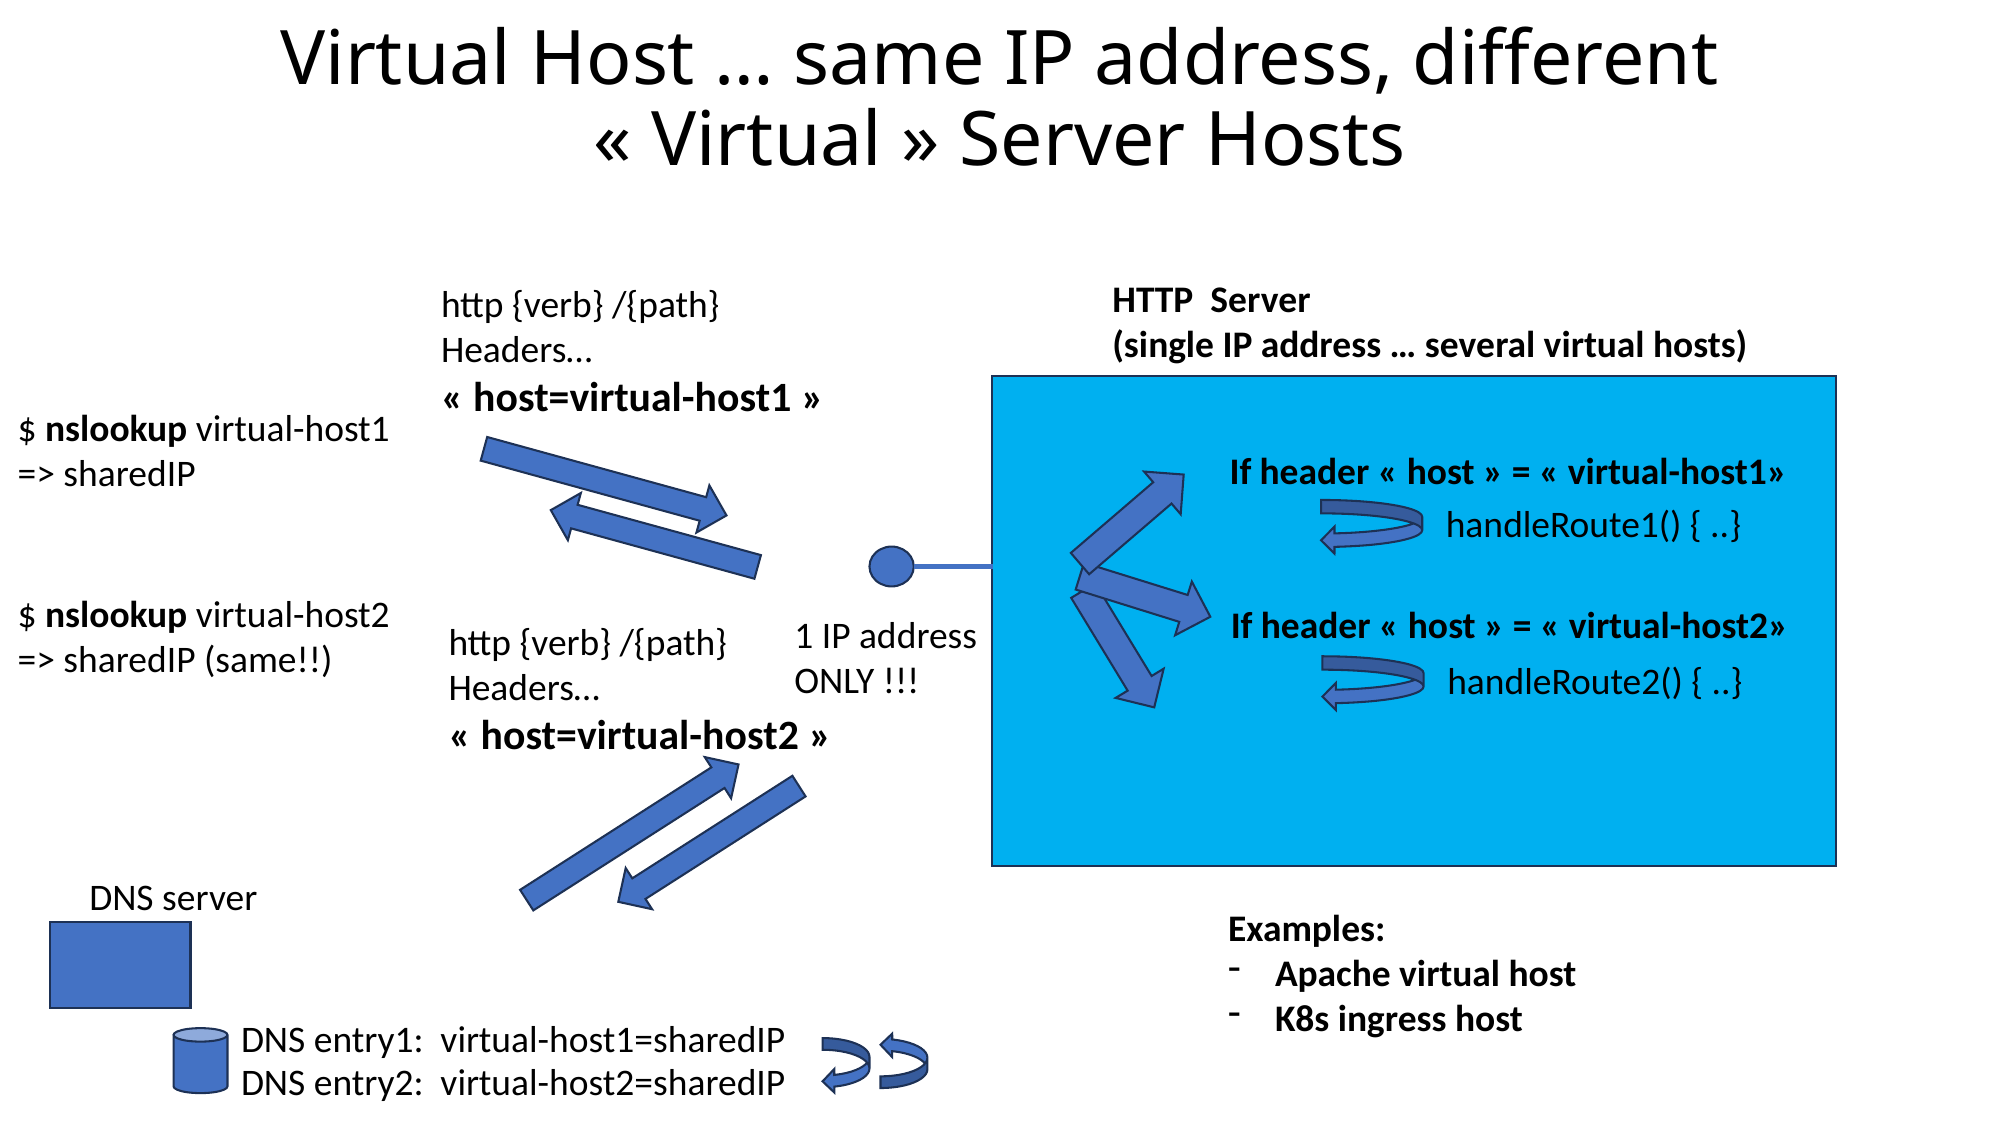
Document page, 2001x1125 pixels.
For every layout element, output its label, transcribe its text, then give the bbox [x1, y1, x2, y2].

title Virtual Host … same IP address, different « Virtual » Server Hosts [137, 12, 1863, 190]
text_box 1 IP address ONLY !!! [779, 603, 993, 709]
text_box DNS entry2: virtual-host2=sharedIP [226, 1050, 801, 1111]
text_box Examples: Apache virtual host K8s ingress host [1213, 896, 1592, 1091]
text_box [821, 1037, 871, 1095]
text_box [1320, 655, 1425, 713]
text_box If header « host » = « virtual-host1» [1214, 439, 1803, 500]
text_box http {verb} /{path} Headers… « host=virtual-host2 » [433, 610, 847, 766]
text_box http {verb} /{path} Headers… « host=virtual-host1 » [426, 272, 839, 427]
text_box $ nslookup virtual-host2 => sharedIP (same!!) [3, 582, 406, 688]
text_box [49, 921, 192, 1009]
text_box [1319, 498, 1424, 557]
text_box handleRoute2() { ..} [1432, 649, 1758, 710]
text_box [1069, 592, 1166, 709]
text_box [172, 1027, 229, 1095]
text_box If header « host » = « virtual-host2» [1216, 593, 1804, 654]
text_box [518, 766, 740, 912]
text_box [549, 490, 763, 581]
text_box DNS server [74, 865, 273, 926]
text_box $ nslookup virtual-host1 => sharedIP [3, 396, 406, 501]
text_box handleRoute1() { ..} [1431, 493, 1757, 553]
text_box [1069, 470, 1185, 576]
text_box [1074, 566, 1212, 638]
text_box HTTP Server (single IP address … several virtual hosts) [1097, 267, 1764, 372]
text_box [617, 774, 807, 911]
text_box [879, 1031, 929, 1090]
text_box DNS entry1: virtual-host1=sharedIP [226, 1007, 801, 1050]
text_box [991, 375, 1837, 867]
text_box [868, 545, 915, 588]
text_box [479, 435, 728, 535]
